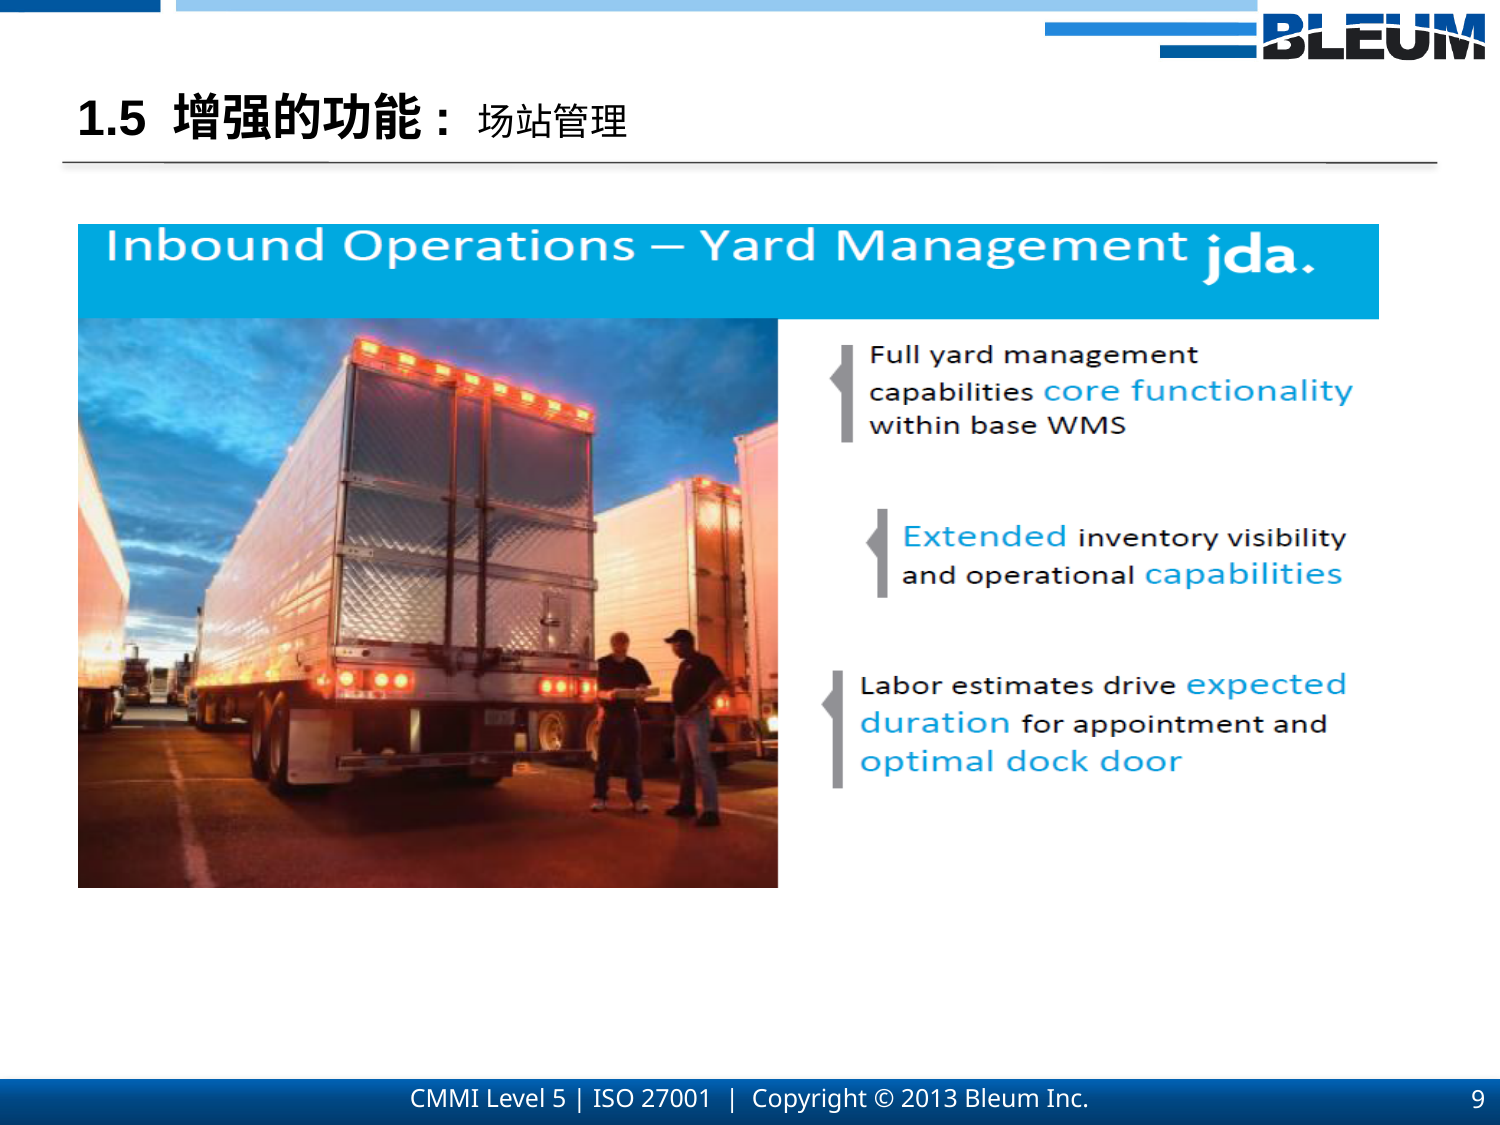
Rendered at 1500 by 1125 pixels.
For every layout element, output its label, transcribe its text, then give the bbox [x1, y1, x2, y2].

text_box [74, 224, 1425, 1038]
picture [0, 0, 1500, 1125]
text_box 1.5 增强的功能: 场站管理 [62, 78, 1263, 153]
slide_number 9 [1175, 1076, 1500, 1125]
